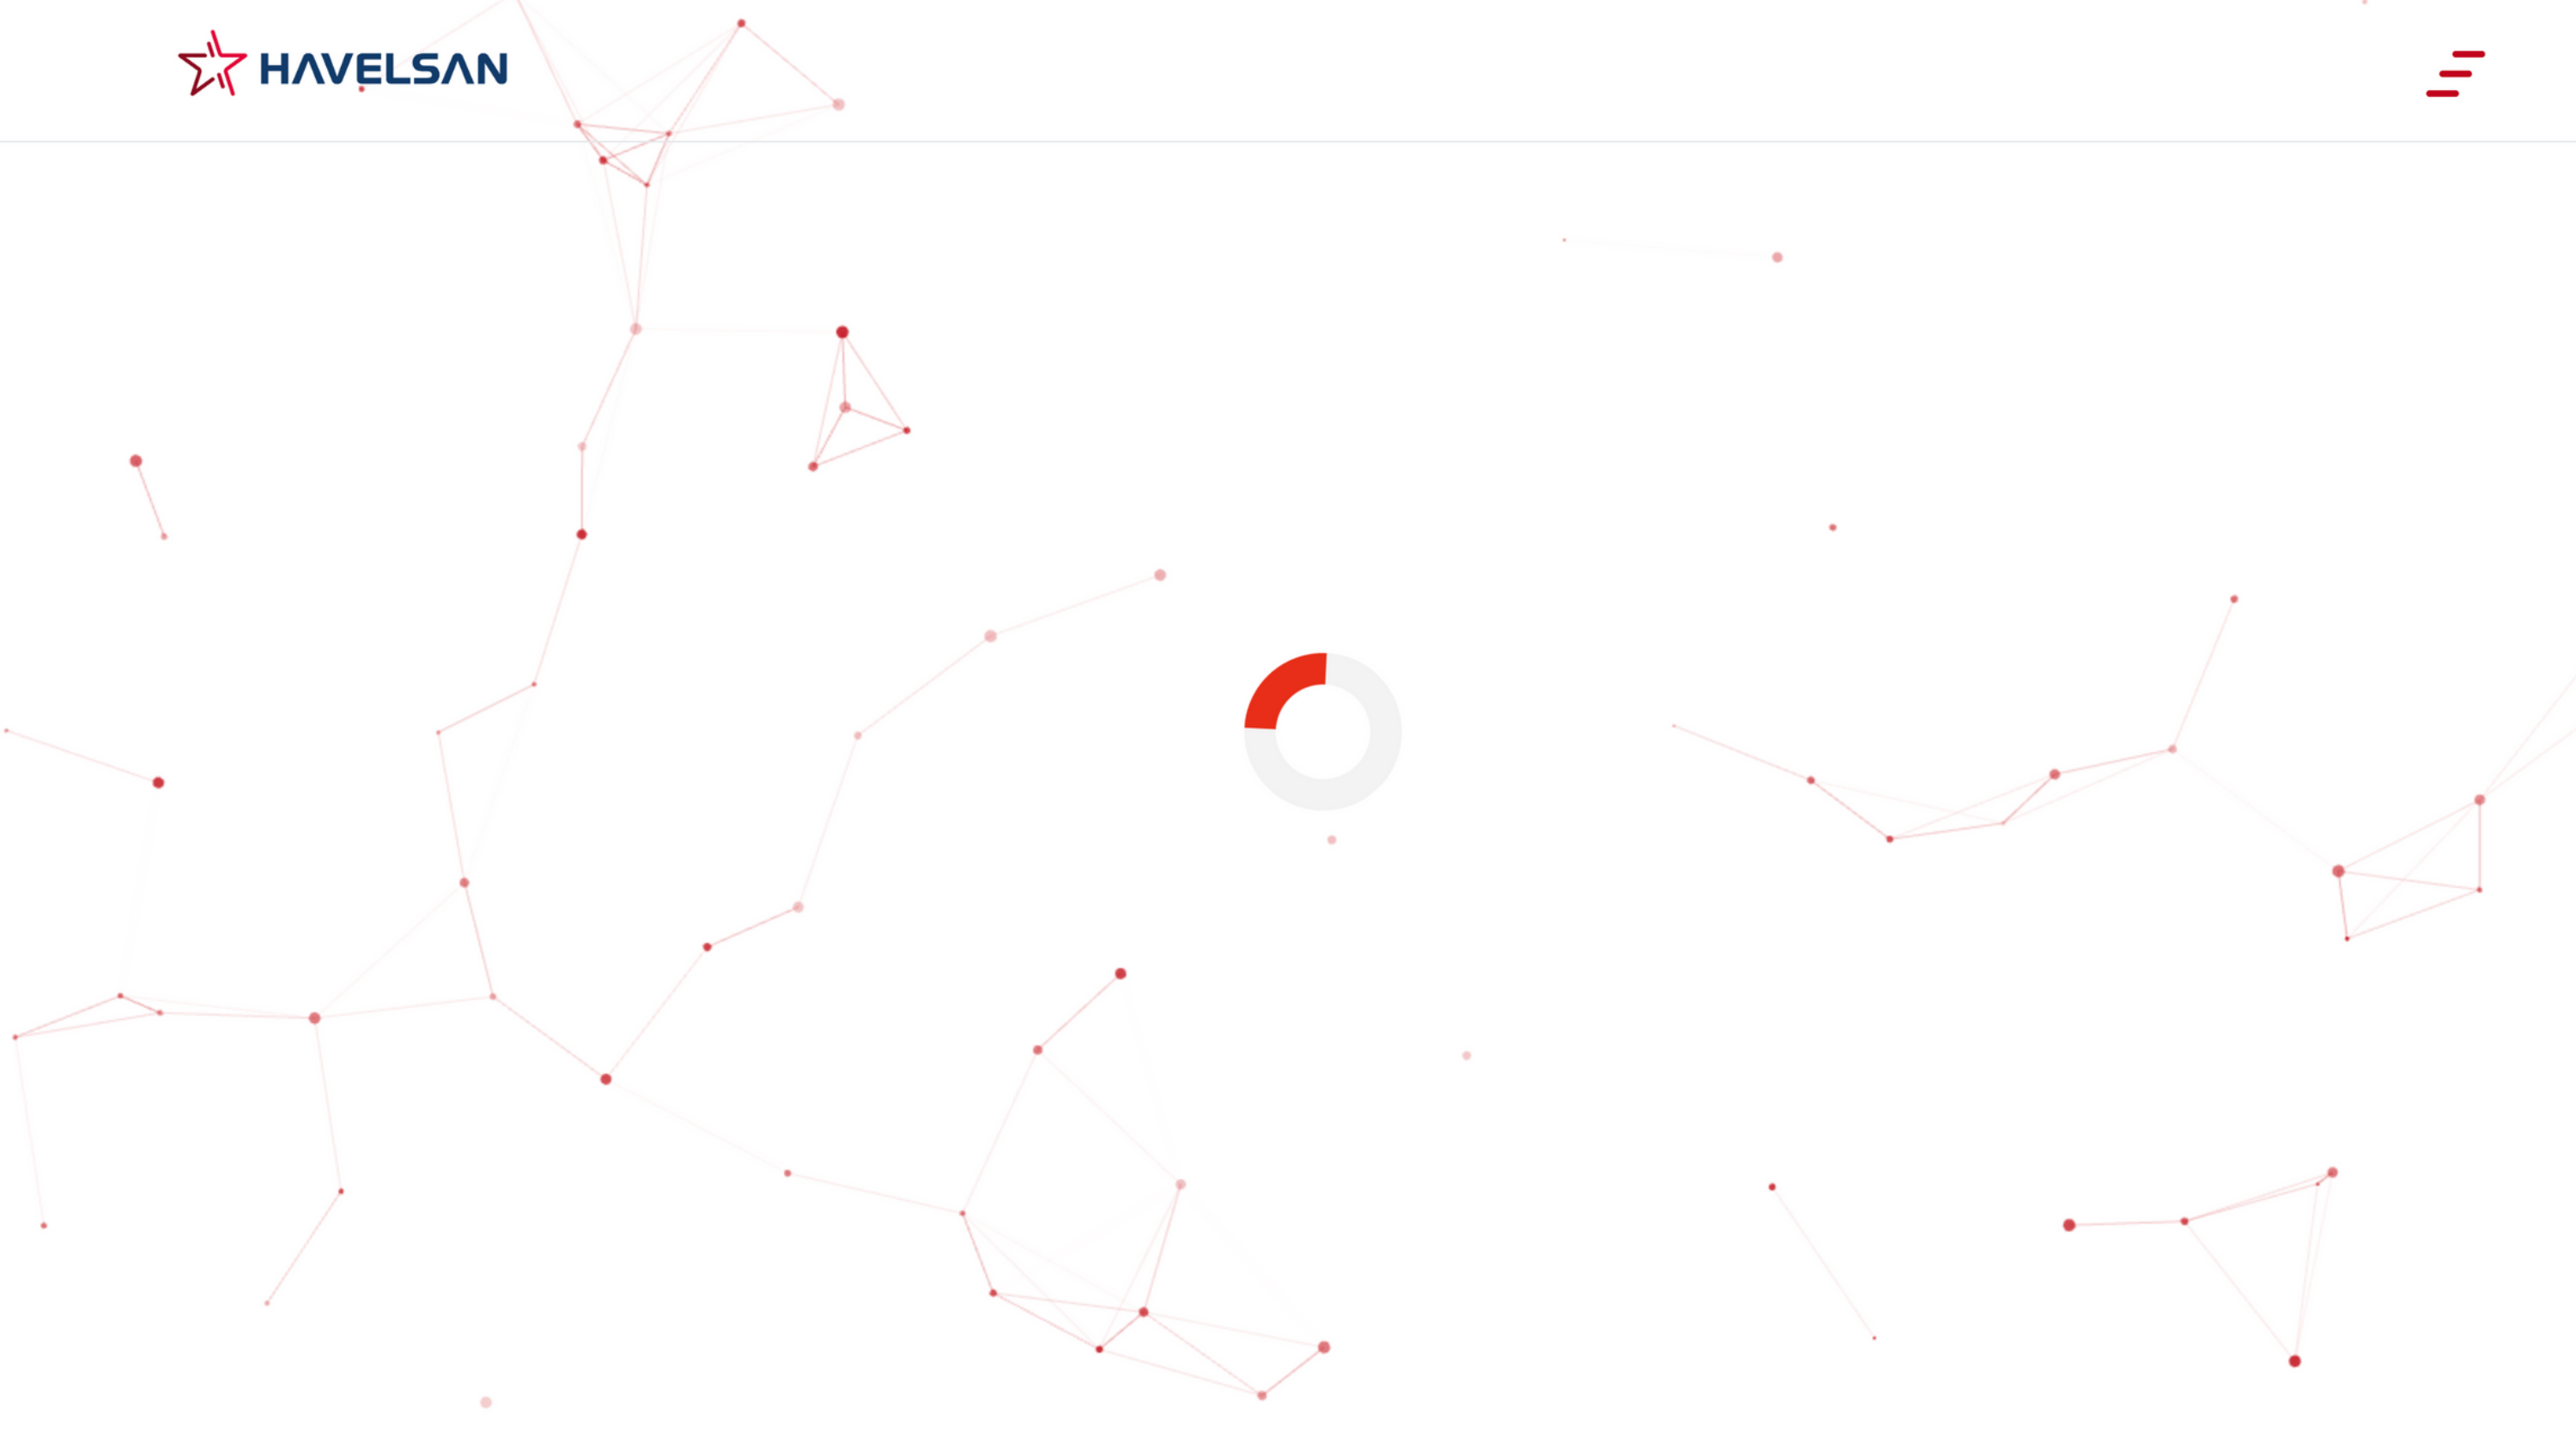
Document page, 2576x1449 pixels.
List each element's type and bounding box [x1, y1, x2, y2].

text_box [0, 0, 2576, 1449]
